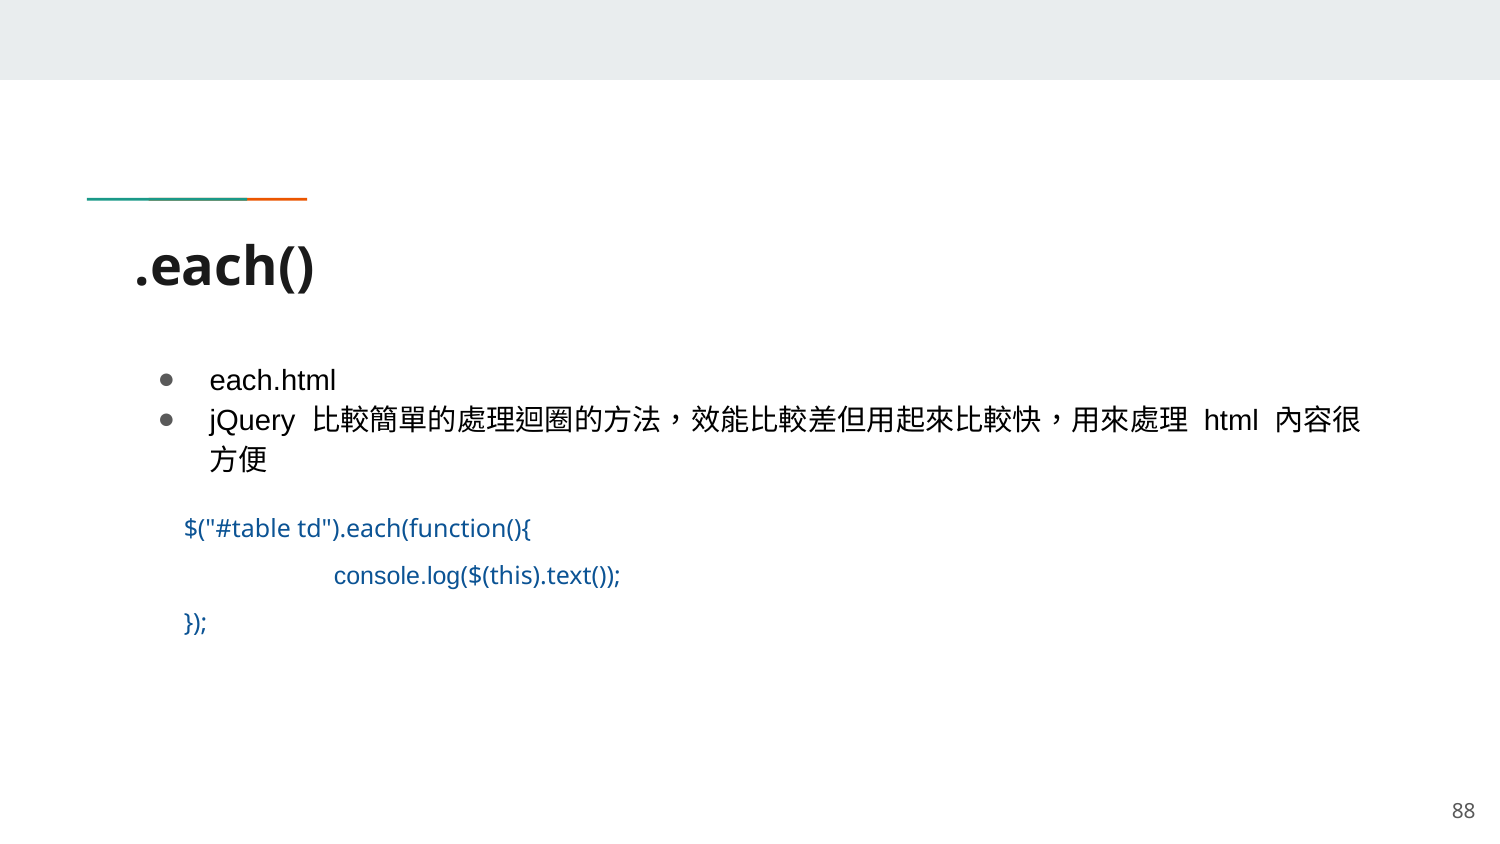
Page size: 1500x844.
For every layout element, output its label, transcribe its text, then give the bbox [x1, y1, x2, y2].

list each.html jQuery 比較簡單的處理迴圈的方法，效能比較差但用起來比較快，用來處理 html 內容很方便 [119, 341, 1381, 712]
title .each() [119, 216, 1381, 305]
slide_number ‹#› [1400, 779, 1491, 844]
text_box $("#table td").each(function(){ console.log($(this).text()); }); [168, 493, 1225, 683]
